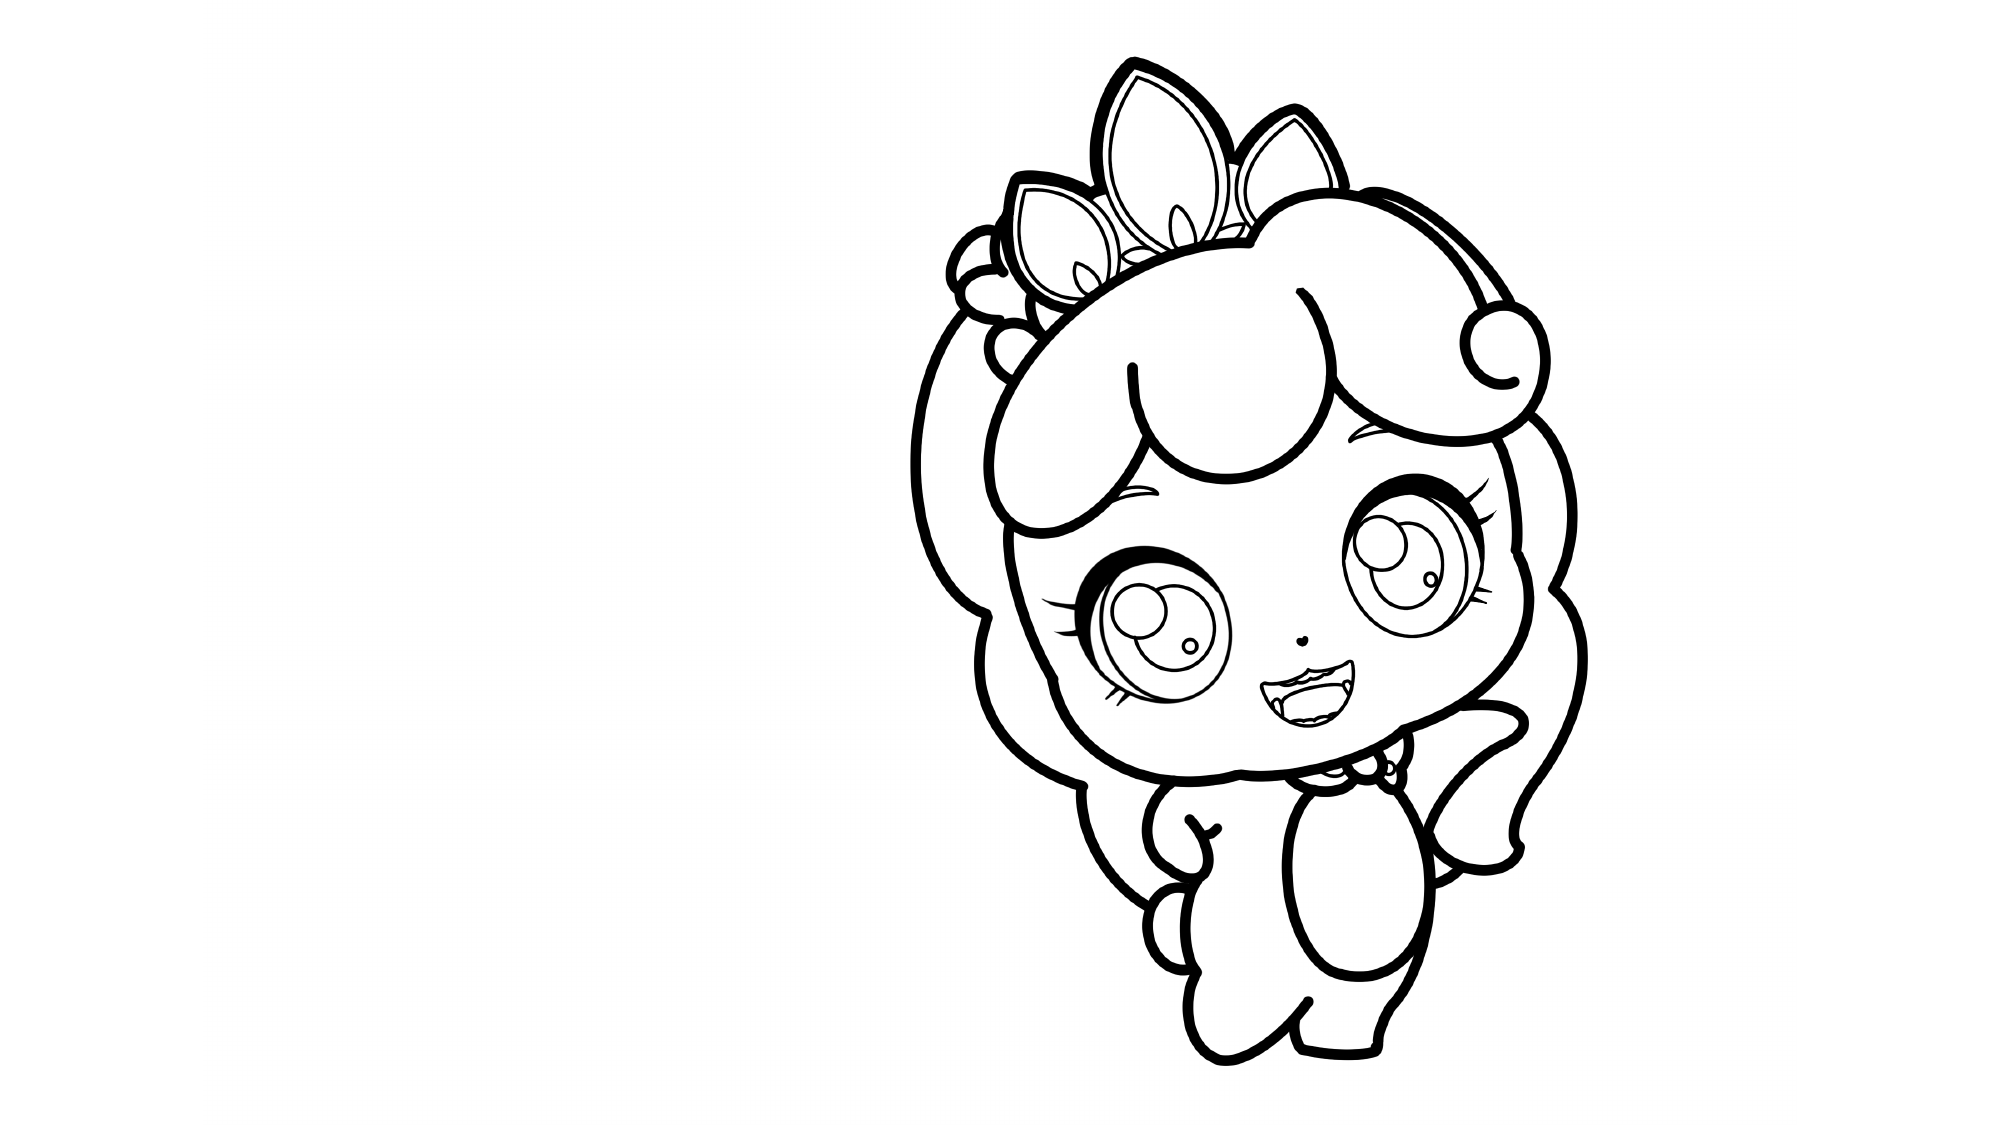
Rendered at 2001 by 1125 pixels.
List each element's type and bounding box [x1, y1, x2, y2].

picture [203, 0, 1797, 1125]
